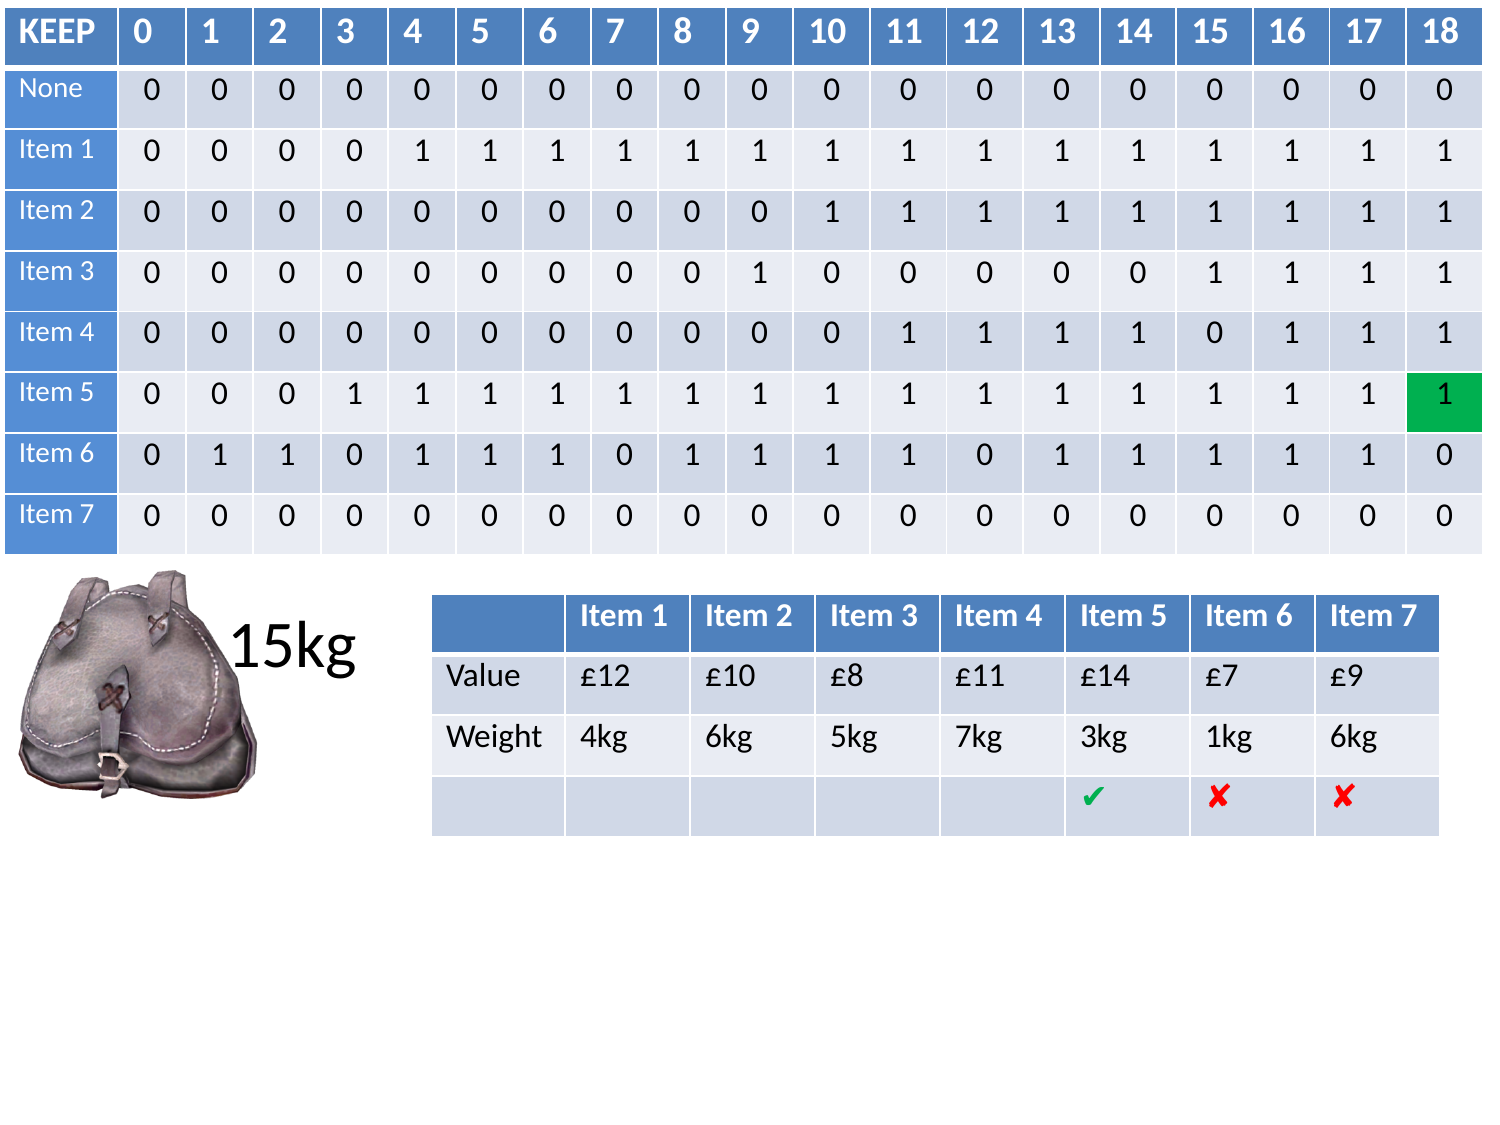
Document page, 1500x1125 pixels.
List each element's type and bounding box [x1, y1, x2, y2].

table_cell [432, 716, 564, 775]
table_cell [1254, 373, 1329, 432]
table_cell [457, 434, 522, 493]
table_header [457, 8, 522, 65]
table_header [691, 595, 814, 652]
table_cell [727, 252, 792, 311]
table_header [816, 595, 939, 652]
table_header [947, 8, 1022, 65]
table_cell [5, 71, 117, 128]
table_header [254, 8, 320, 65]
table_cell [389, 373, 455, 432]
table_cell [254, 434, 320, 493]
table_cell [691, 777, 814, 836]
table_cell [1330, 252, 1405, 311]
table_cell [524, 191, 590, 250]
table_cell [947, 373, 1022, 432]
table_header [1177, 8, 1252, 65]
table_cell [947, 495, 1022, 554]
table_cell [389, 191, 455, 250]
text_box [261, 593, 391, 689]
table_cell [457, 252, 522, 311]
table_cell [119, 71, 185, 128]
table_cell [947, 71, 1022, 128]
table_cell [254, 191, 320, 250]
table_cell [187, 434, 252, 493]
table_cell [727, 130, 792, 189]
table_cell [322, 191, 387, 250]
table_cell [947, 130, 1022, 189]
table_cell [1177, 312, 1252, 371]
table_cell [1191, 777, 1314, 836]
table_header [1330, 8, 1405, 65]
table_cell [1254, 252, 1329, 311]
table_cell [119, 434, 185, 493]
table_cell [794, 434, 869, 493]
table_cell [816, 777, 939, 836]
table_header [871, 8, 946, 65]
table_cell [816, 716, 939, 775]
table_cell [727, 71, 792, 128]
table_cell [592, 130, 657, 189]
table_cell [1066, 716, 1189, 775]
table_cell [5, 434, 117, 493]
table_cell [322, 495, 387, 554]
table_cell [322, 130, 387, 189]
table_cell [1316, 777, 1439, 836]
table_cell [1024, 252, 1099, 311]
table_cell [187, 495, 252, 554]
table_cell [727, 312, 792, 371]
table_cell [432, 777, 564, 836]
table_header [1316, 595, 1439, 652]
table_cell [524, 252, 590, 311]
table_cell [947, 434, 1022, 493]
table_cell [659, 312, 725, 371]
table_cell [1407, 71, 1482, 128]
table_cell [941, 657, 1064, 714]
table_cell [322, 434, 387, 493]
table_cell [5, 252, 117, 311]
table_header [1191, 595, 1314, 652]
table_cell [947, 252, 1022, 311]
table_cell [947, 191, 1022, 250]
table_header [566, 595, 689, 652]
table_header [432, 595, 564, 652]
table_cell [794, 191, 869, 250]
table_cell [5, 312, 117, 371]
table_header [727, 8, 792, 65]
table_cell [727, 373, 792, 432]
table_cell [1407, 252, 1482, 311]
table_cell [524, 71, 590, 128]
table_cell [659, 130, 725, 189]
table_cell [457, 130, 522, 189]
table_cell [187, 373, 252, 432]
table_cell [1101, 373, 1175, 432]
table_cell [1024, 495, 1099, 554]
table_cell [871, 191, 946, 250]
picture [12, 569, 261, 800]
table_cell [794, 312, 869, 371]
table_cell [659, 71, 725, 128]
table_cell [1330, 495, 1405, 554]
table_cell [524, 434, 590, 493]
table_header [322, 8, 387, 65]
table_cell [1407, 495, 1482, 554]
table_cell [1254, 130, 1329, 189]
table_cell [566, 777, 689, 836]
table_cell [119, 130, 185, 189]
table_cell [457, 495, 522, 554]
table_cell [1024, 434, 1099, 493]
table_cell [1254, 191, 1329, 250]
table_header [1407, 8, 1482, 65]
table_cell [1024, 312, 1099, 371]
table_cell [727, 434, 792, 493]
table_cell [119, 191, 185, 250]
table_cell [457, 373, 522, 432]
table_cell [5, 191, 117, 250]
table_cell [592, 495, 657, 554]
table_header [941, 595, 1064, 652]
table_cell [187, 71, 252, 128]
table_cell [691, 657, 814, 714]
table_cell [871, 130, 946, 189]
table_cell [566, 657, 689, 714]
table_cell [119, 252, 185, 311]
table_header [5, 8, 117, 65]
table_cell [1407, 373, 1482, 432]
table_cell [1101, 252, 1175, 311]
table_cell [794, 130, 869, 189]
table_header [1024, 8, 1099, 65]
table_cell [1024, 130, 1099, 189]
table_cell [1101, 71, 1175, 128]
table_cell [457, 191, 522, 250]
table_cell [592, 252, 657, 311]
table_cell [816, 657, 939, 714]
table_cell [794, 252, 869, 311]
table_cell [1330, 312, 1405, 371]
table_cell [5, 130, 117, 189]
table_cell [524, 312, 590, 371]
table_cell [1316, 716, 1439, 775]
table_cell [1330, 130, 1405, 189]
table_cell [871, 434, 946, 493]
table_cell [389, 495, 455, 554]
table_cell [871, 312, 946, 371]
table_cell [524, 130, 590, 189]
table_cell [389, 252, 455, 311]
table_cell [1101, 130, 1175, 189]
table_cell [5, 495, 117, 554]
table_cell [691, 716, 814, 775]
table_cell [1024, 71, 1099, 128]
table_header [1066, 595, 1189, 652]
table_cell [389, 312, 455, 371]
table_header [1101, 8, 1175, 65]
table_cell [592, 373, 657, 432]
table_cell [187, 130, 252, 189]
table_cell [659, 434, 725, 493]
table_cell [871, 373, 946, 432]
table_cell [1330, 191, 1405, 250]
table_cell [659, 252, 725, 311]
table_cell [659, 495, 725, 554]
table_cell [1024, 373, 1099, 432]
table_cell [1191, 657, 1314, 714]
table_cell [727, 191, 792, 250]
table_cell [322, 312, 387, 371]
table_cell [1101, 312, 1175, 371]
table_cell [1177, 434, 1252, 493]
table_cell [5, 373, 117, 432]
table_cell [947, 312, 1022, 371]
table_cell [941, 716, 1064, 775]
table_cell [1101, 495, 1175, 554]
table_cell [119, 495, 185, 554]
table_cell [1254, 434, 1329, 493]
table_cell [871, 252, 946, 311]
table_cell [871, 495, 946, 554]
table_cell [1177, 252, 1252, 311]
table_header [119, 8, 185, 65]
table_cell [1407, 130, 1482, 189]
table_cell [457, 71, 522, 128]
table_cell [794, 373, 869, 432]
table_cell [1254, 495, 1329, 554]
table_header [524, 8, 590, 65]
table_cell [187, 312, 252, 371]
table_cell [1177, 495, 1252, 554]
table_cell [1330, 71, 1405, 128]
table_cell [1407, 434, 1482, 493]
table_cell [1316, 657, 1439, 714]
table_cell [1191, 716, 1314, 775]
table_cell [1177, 130, 1252, 189]
table_cell [119, 312, 185, 371]
table_cell [457, 312, 522, 371]
table_cell [322, 252, 387, 311]
table_cell [659, 191, 725, 250]
table_cell [254, 495, 320, 554]
table_cell [1407, 312, 1482, 371]
table_cell [322, 373, 387, 432]
table_cell [389, 130, 455, 189]
table_header [794, 8, 869, 65]
table_cell [941, 777, 1064, 836]
table_header [187, 8, 252, 65]
table_cell [187, 191, 252, 250]
table_cell [119, 373, 185, 432]
table_cell [566, 716, 689, 775]
table_cell [871, 71, 946, 128]
table_cell [727, 495, 792, 554]
table_cell [1254, 312, 1329, 371]
table_cell [524, 495, 590, 554]
table_header [1254, 8, 1329, 65]
table_cell [1177, 191, 1252, 250]
table_header [389, 8, 455, 65]
table_cell [1066, 657, 1189, 714]
table_cell [1177, 373, 1252, 432]
table_cell [1254, 71, 1329, 128]
table_cell [1101, 191, 1175, 250]
table_cell [592, 434, 657, 493]
table_cell [1101, 434, 1175, 493]
table_header [592, 8, 657, 65]
table_cell [592, 312, 657, 371]
table_cell [659, 373, 725, 432]
table_cell [254, 373, 320, 432]
table_cell [187, 252, 252, 311]
table_cell [254, 71, 320, 128]
table_cell [432, 657, 564, 714]
table_cell [794, 495, 869, 554]
table_cell [1066, 777, 1189, 836]
table_cell [1177, 71, 1252, 128]
table_cell [524, 373, 590, 432]
table_cell [389, 71, 455, 128]
table_cell [1330, 373, 1405, 432]
table_cell [592, 191, 657, 250]
table_cell [1330, 434, 1405, 493]
table_cell [254, 312, 320, 371]
table_cell [592, 71, 657, 128]
table_cell [1024, 191, 1099, 250]
table_cell [794, 71, 869, 128]
table_header [659, 8, 725, 65]
table_cell [322, 71, 387, 128]
table_cell [389, 434, 455, 493]
table_cell [1407, 191, 1482, 250]
table_cell [254, 252, 320, 311]
table_cell [254, 130, 320, 189]
